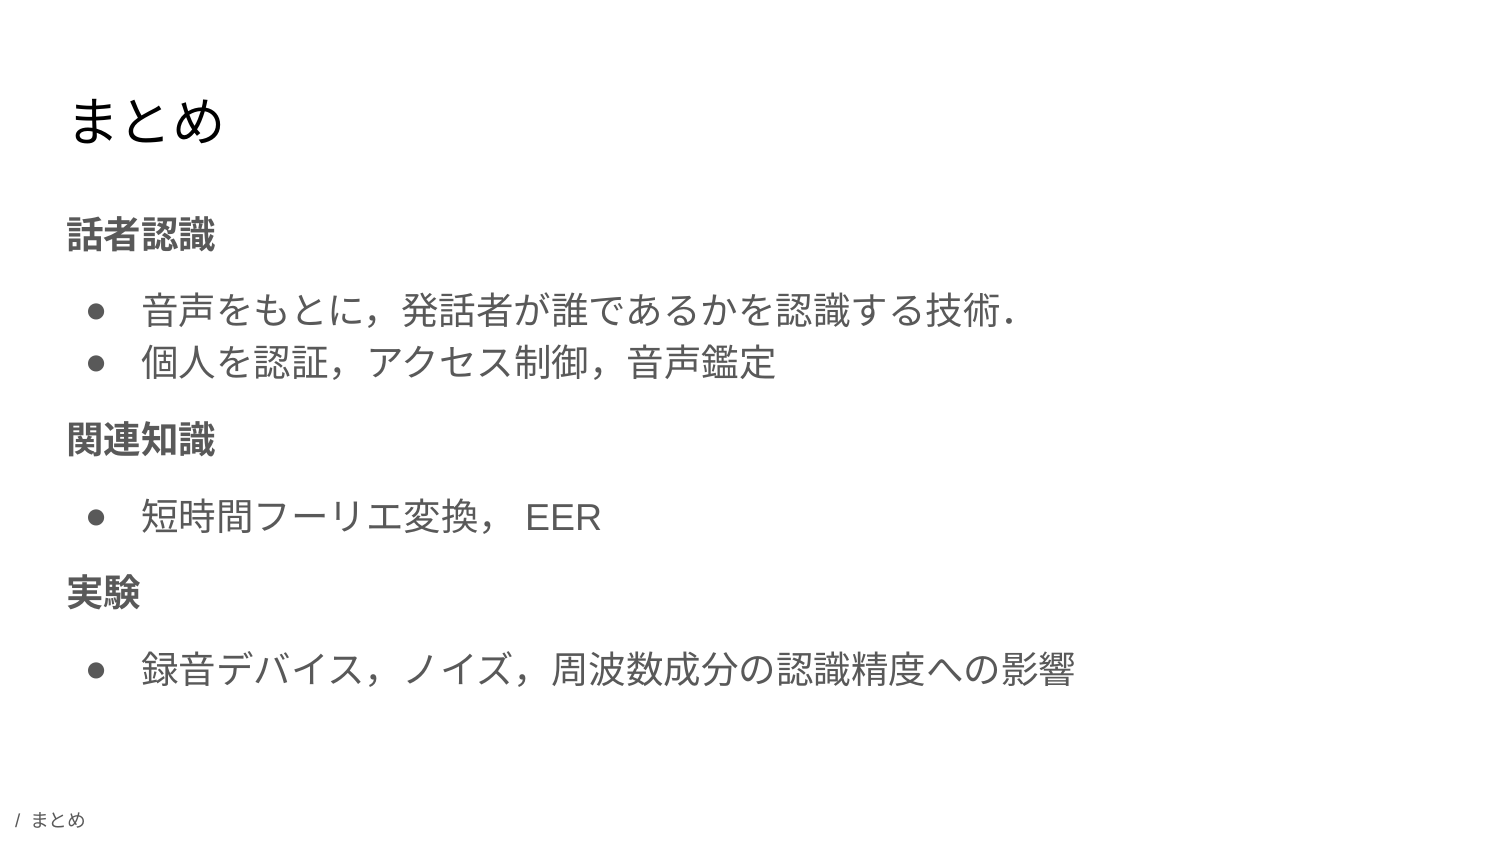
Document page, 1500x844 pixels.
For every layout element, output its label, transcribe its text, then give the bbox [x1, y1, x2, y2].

title まとめ [51, 72, 1449, 167]
list 話者認識 音声をもとに，発話者が誰であるかを認識する技術． 個人を認証，アクセス制御，音声鑑定 関連知識 短時間フーリエ変換，EER 実験 録音デバイス，ノイズ，周波数成分の認識精度への影響 [51, 189, 1449, 844]
text_box / まとめ [0, 793, 664, 844]
